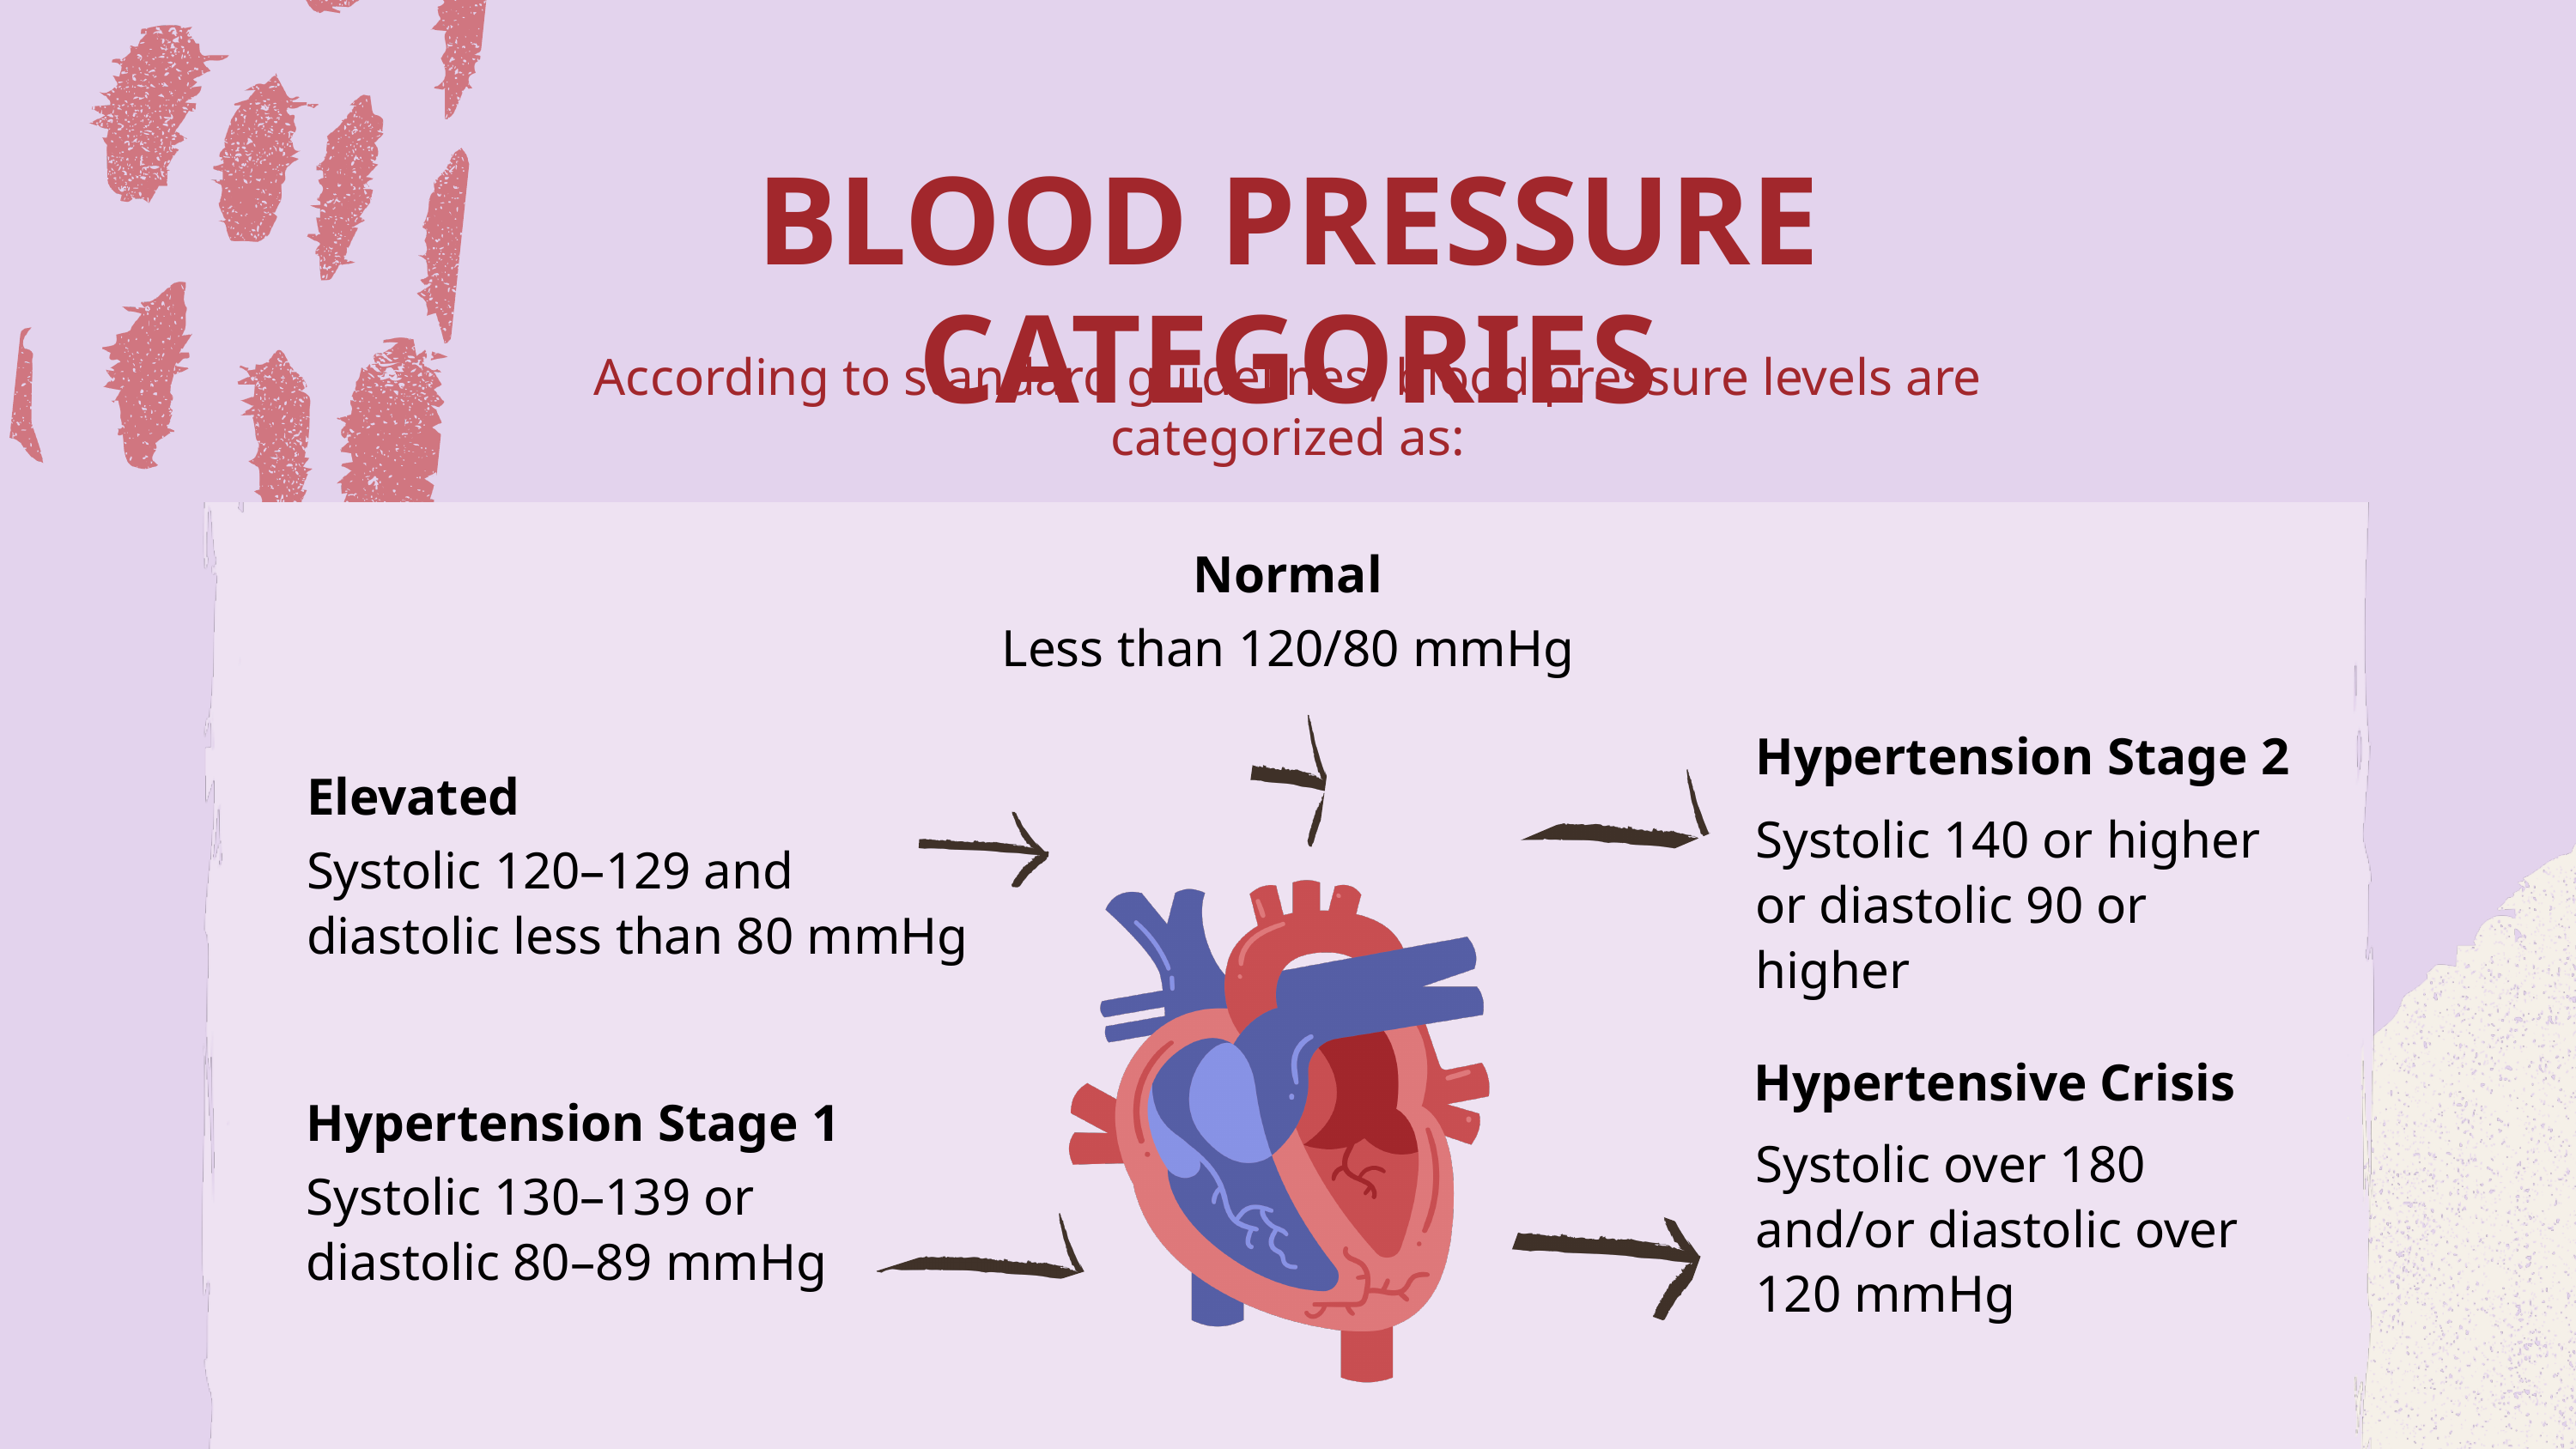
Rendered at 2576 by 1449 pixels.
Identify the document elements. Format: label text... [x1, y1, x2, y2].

text_box [1067, 879, 1491, 1384]
text_box Elevated [307, 760, 822, 826]
text_box [1506, 1172, 1710, 1325]
text_box According to standard guidelines, blood pressure levels are categorized as: [566, 427, 2010, 466]
text_box [0, 0, 487, 551]
text_box Normal [1070, 537, 1505, 603]
text_box BLOOD PRESSURE CATEGORIES [520, 149, 2056, 427]
text_box Systolic over 180 and/or diastolic over 120 mmHg [1755, 1127, 2311, 1323]
text_box [198, 502, 2378, 1449]
text_box Systolic 140 or higher or diastolic 90 or higher [1755, 803, 2273, 999]
text_box Hypertension Stage 2 [1755, 719, 2337, 785]
text_box Systolic 130–139 or diastolic 80–89 mmHg [306, 1160, 910, 1291]
text_box Hypertension Stage 1 [306, 1086, 923, 1151]
text_box Hypertensive Crisis [1753, 1046, 2293, 1112]
text_box [1242, 708, 1335, 848]
text_box [916, 805, 1052, 889]
text_box Systolic 120–129 and diastolic less than 80 mmHg [307, 834, 984, 965]
text_box [1490, 765, 1723, 916]
text_box [2378, 724, 2576, 1449]
text_box Less than 120/80 mmHg [986, 611, 1590, 677]
text_box [875, 1209, 1093, 1332]
